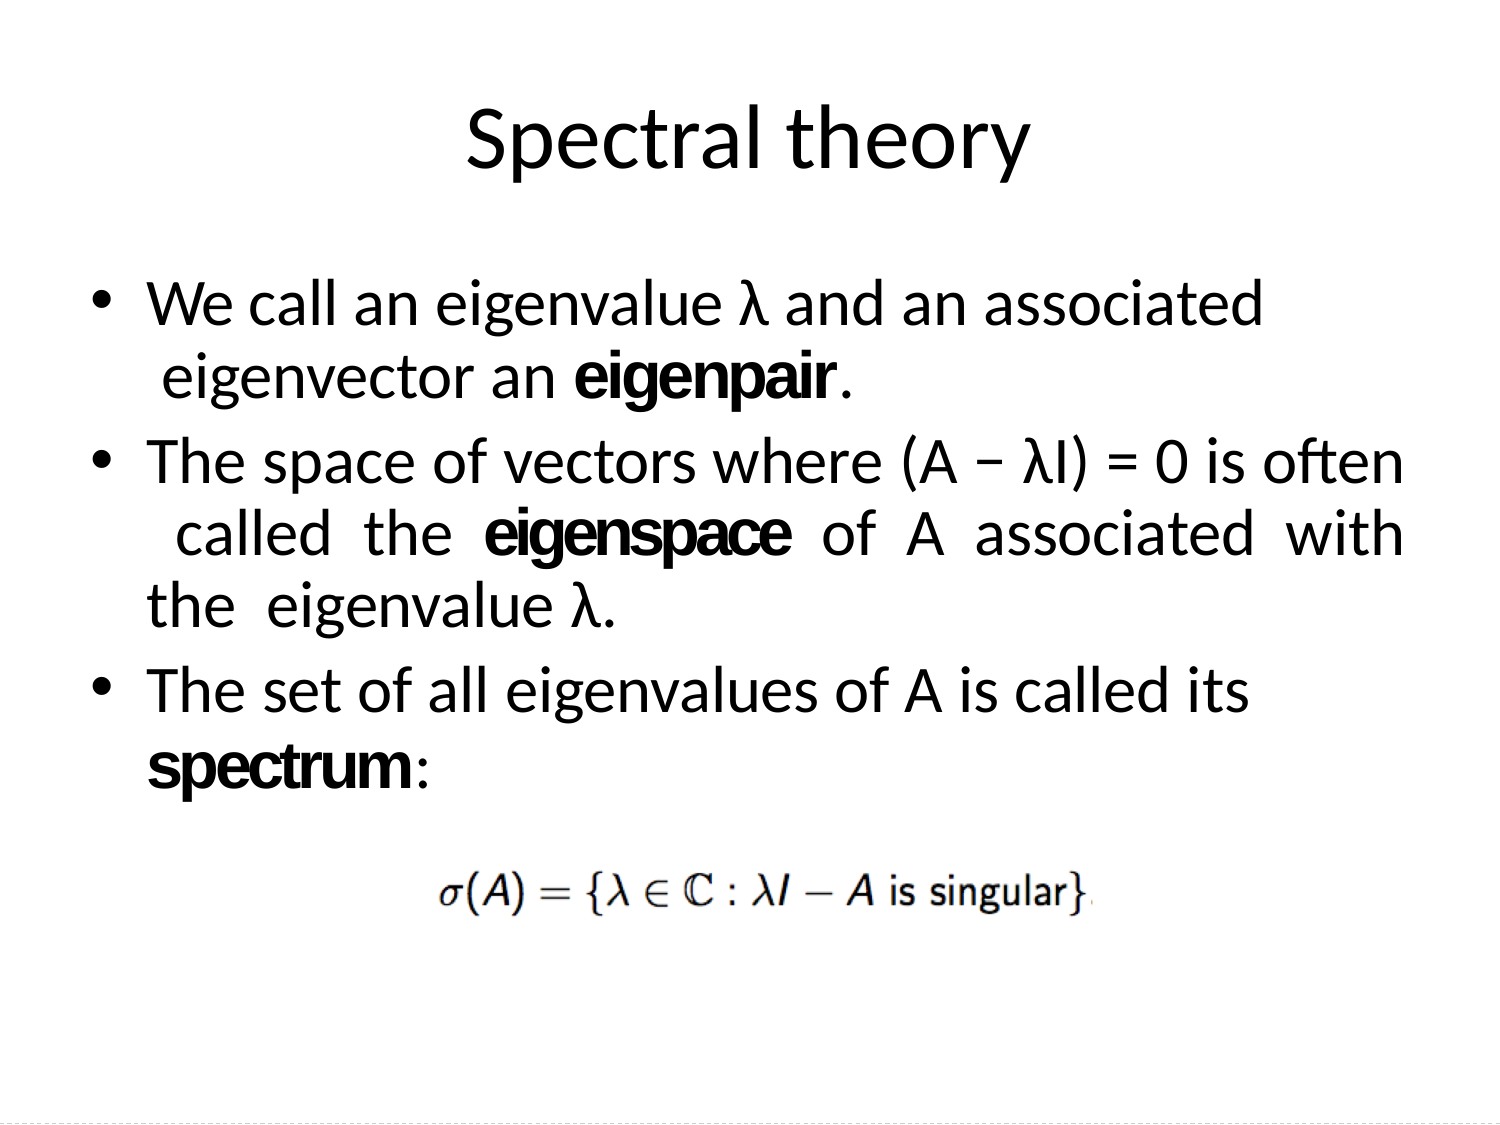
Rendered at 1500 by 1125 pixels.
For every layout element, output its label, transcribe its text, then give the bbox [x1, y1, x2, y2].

title Spectral theory [463, 75, 1037, 255]
text_box [438, 869, 1093, 918]
text_box We call an eigenvalue λ and an associated eigenvector an eigenpair. The space of vectors where (A − λI) = 0 is often called the eigenspace of A associated with the eigenvalue λ. The set of all eigenvalues of A is called its spectrum: [87, 255, 1407, 802]
